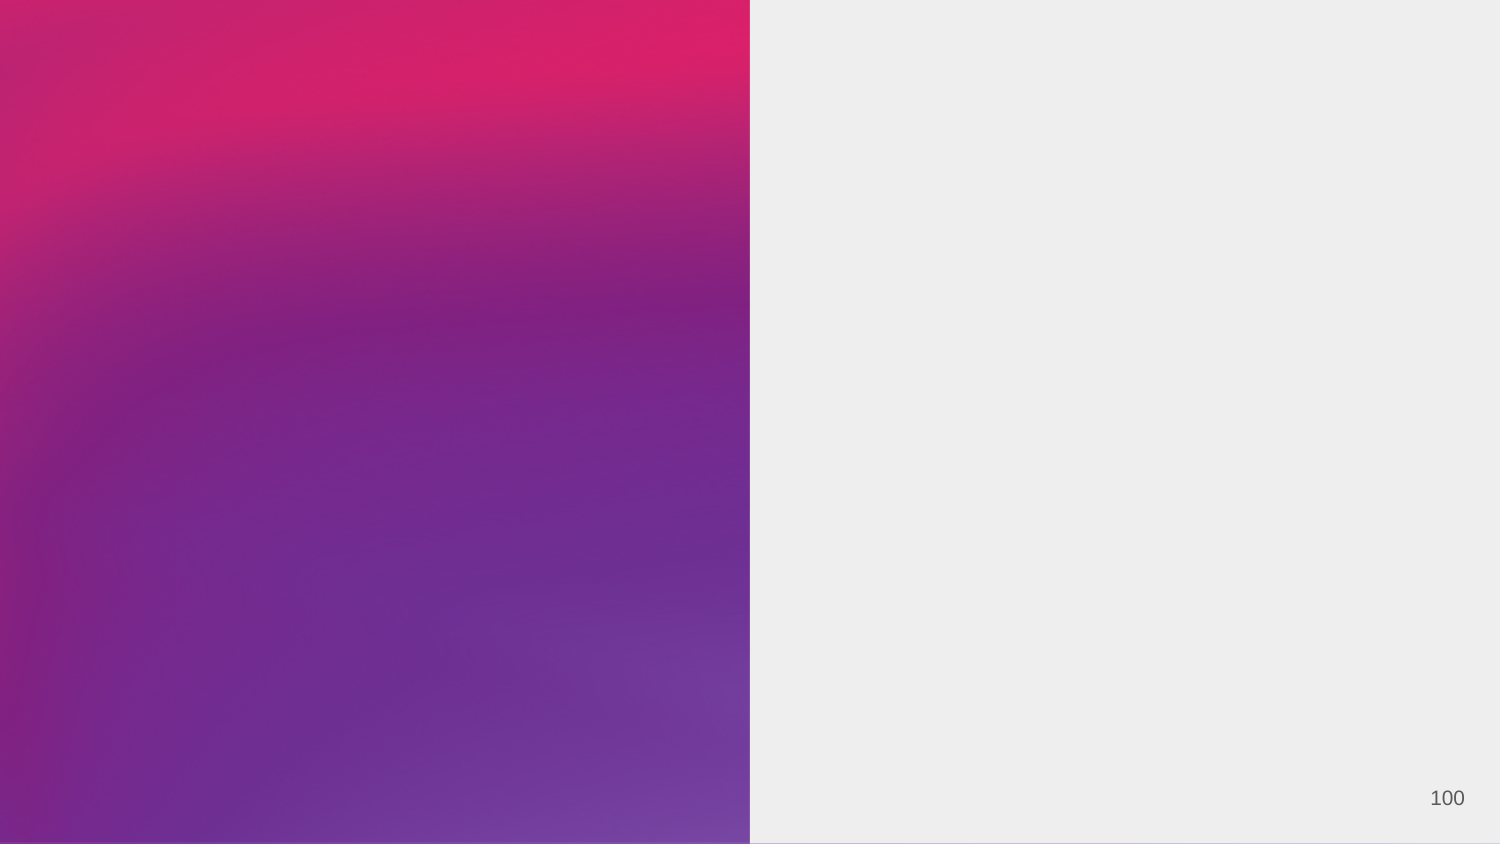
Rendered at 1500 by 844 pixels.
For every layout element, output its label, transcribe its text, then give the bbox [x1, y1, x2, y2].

picture [0, 0, 749, 844]
slide_number ‹#› [1389, 764, 1480, 830]
